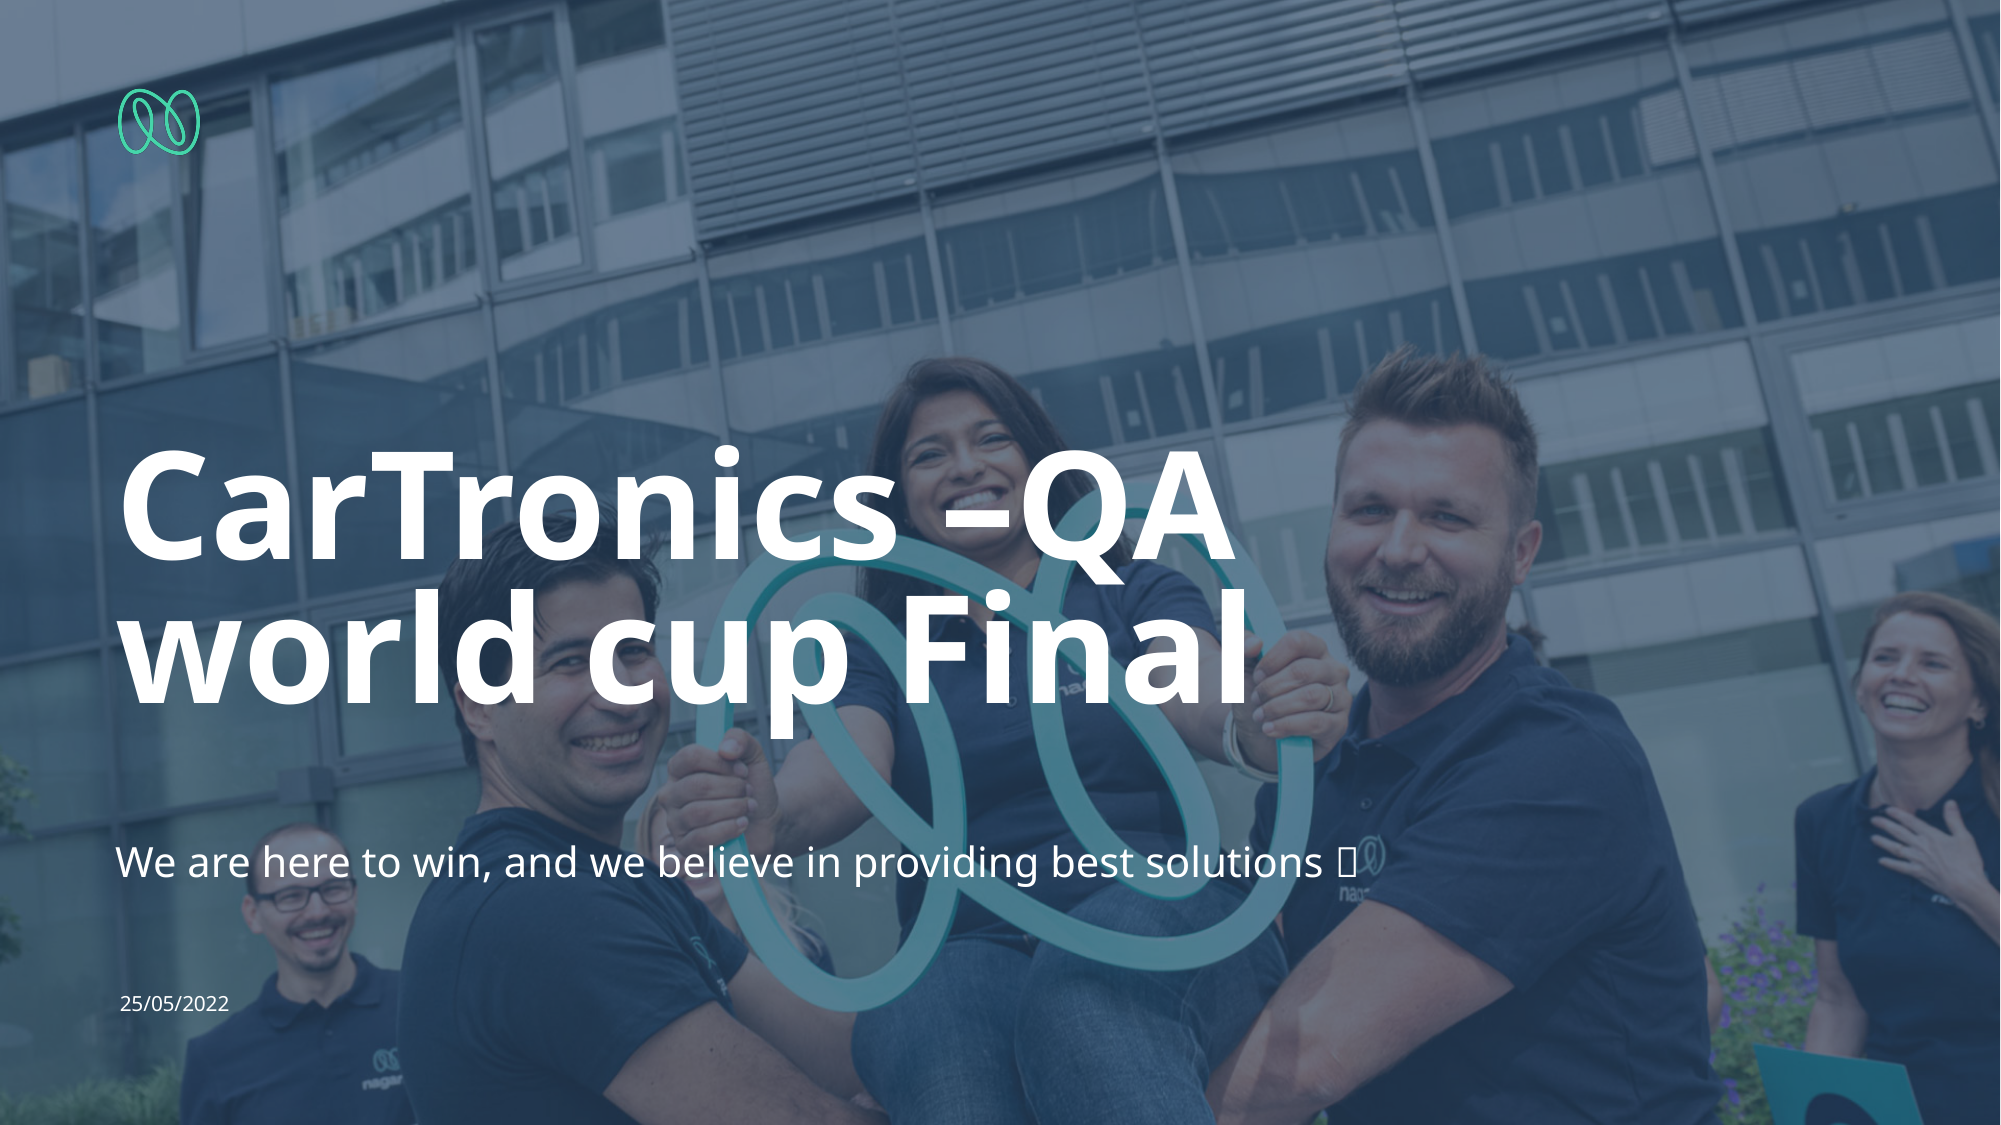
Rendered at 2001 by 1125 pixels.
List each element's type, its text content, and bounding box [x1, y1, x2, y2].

picture [0, 0, 2001, 1125]
title CarTronics –QA world cup Final [100, 503, 1703, 673]
list We are here to win, and we believe in providing best solutions  [100, 818, 1703, 895]
list 25/05/2022 [104, 964, 1708, 1046]
